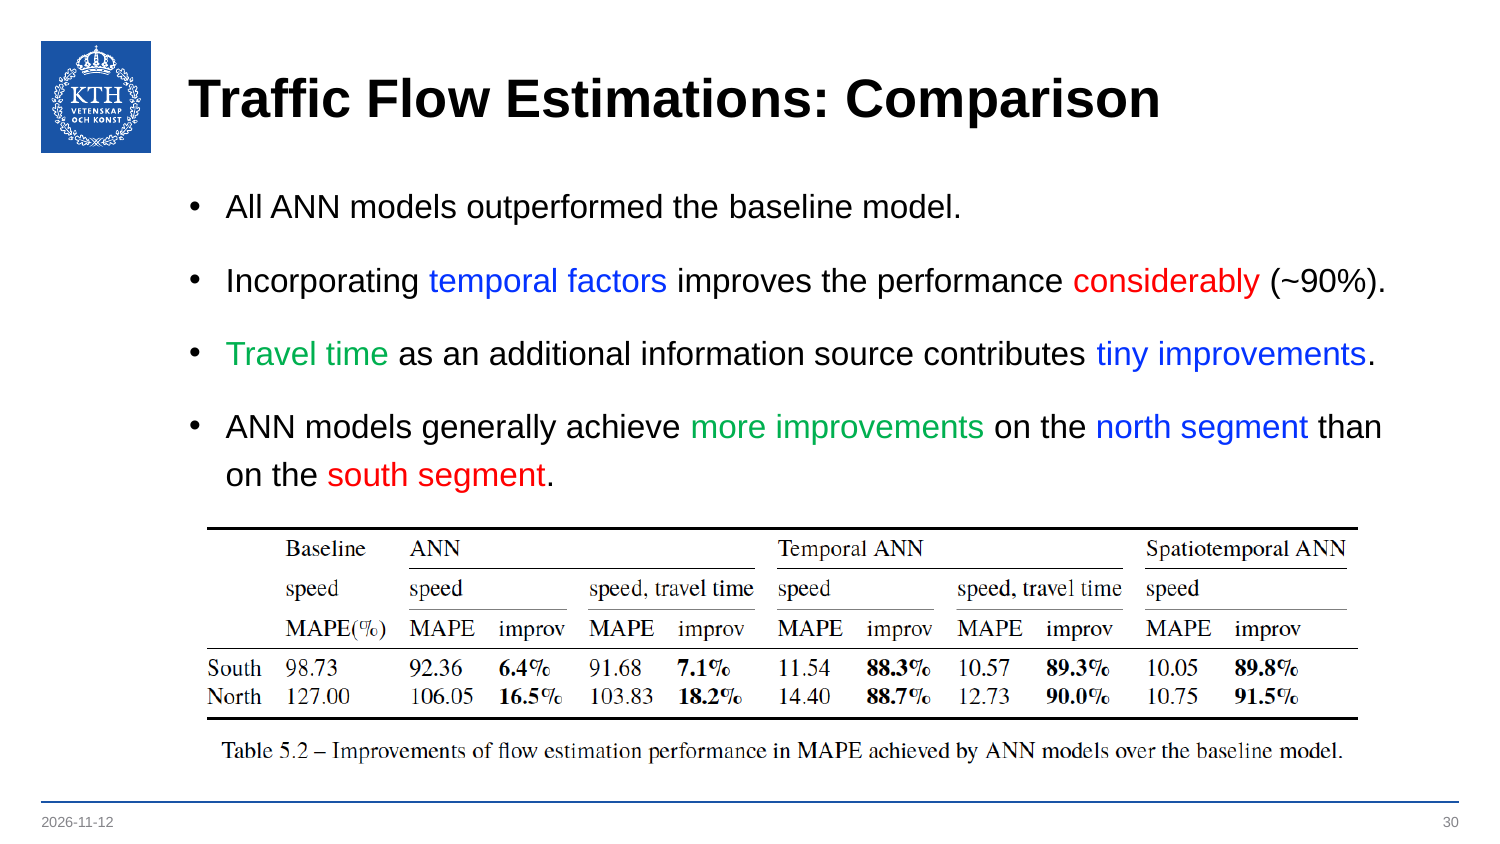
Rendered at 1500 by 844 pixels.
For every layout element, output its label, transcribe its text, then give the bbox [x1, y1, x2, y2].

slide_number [41, 811, 379, 832]
slide_number 30 [1121, 811, 1459, 832]
title Traffic Flow Estimations: Comparison [173, 41, 1413, 152]
picture [197, 522, 1363, 764]
list All ANN models outperformed the baseline model. Incorporating temporal factors improves the performance considerably (~90%). Travel time as an additional information source contributes tiny improvements. ANN models generally achieve more improvements on the north segment than on the south segment. [174, 182, 1415, 775]
